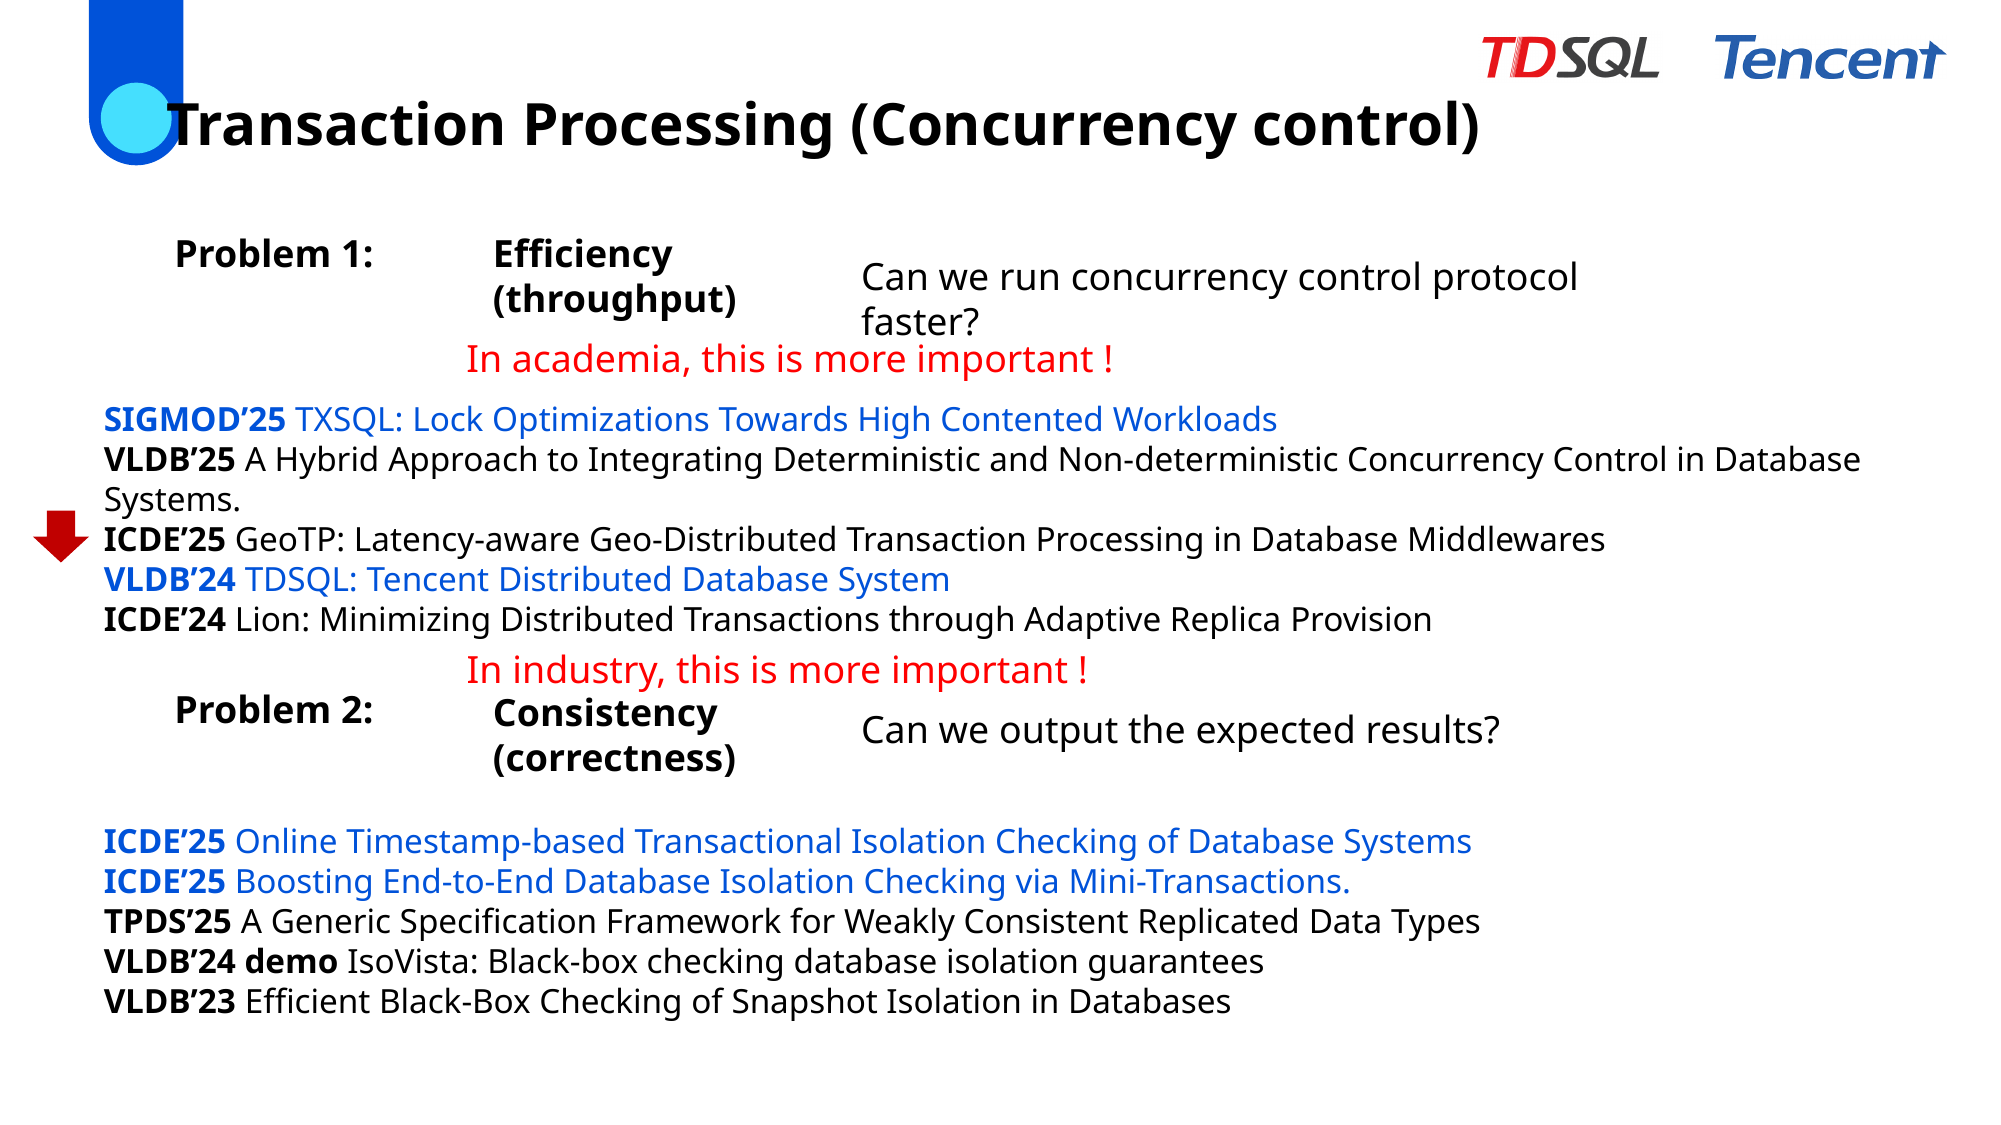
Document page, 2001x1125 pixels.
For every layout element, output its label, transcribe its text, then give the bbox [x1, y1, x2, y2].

text_box Consistency (correctness) [478, 698, 801, 787]
text_box In academia, this is more important ! [451, 327, 1129, 388]
picture [1478, 31, 1663, 83]
text_box SIGMOD’25 TXSQL: Lock Optimizations Towards High Contented Workloads VLDB’25 A Hybrid Approach to Integrating Deterministic and Non-deterministic Concurrency Control in Database Systems. ICDE’25 GeoTP: Latency-aware Geo-Distributed Transaction Processing in Database Middlewares VLDB’24 TDSQL: Tencent Distributed Database System ICDE’24 Lion: Minimizing Distributed Transactions through Adaptive Replica Provision [88, 390, 2000, 646]
picture [1715, 35, 1947, 79]
text_box In industry, this is more important ! [451, 638, 1104, 698]
text_box Can we run concurrency control protocol faster? [846, 245, 1694, 351]
text_box ICDE’25 Online Timestamp-based Transactional Isolation Checking of Database Systems ICDE’25 Boosting End-to-End Database Isolation Checking via Mini-Transactions. TPDS’25 A Generic Specification Framework for Weakly Consistent Replicated Data Types VLDB’24 demo IsoVista: Black-box checking database isolation guarantees VLDB’23 Efficient Black-Box Checking of Snapshot Isolation in Databases [88, 813, 2000, 1028]
text_box [32, 510, 90, 563]
text_box Efficiency (throughput) [478, 223, 772, 327]
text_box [88, 0, 184, 166]
text_box Problem 2: [159, 678, 453, 739]
text_box Transaction Processing (Concurrency control) [184, 80, 1496, 165]
text_box Problem 1: [159, 223, 453, 283]
text_box Can we output the expected results? [846, 698, 1694, 759]
